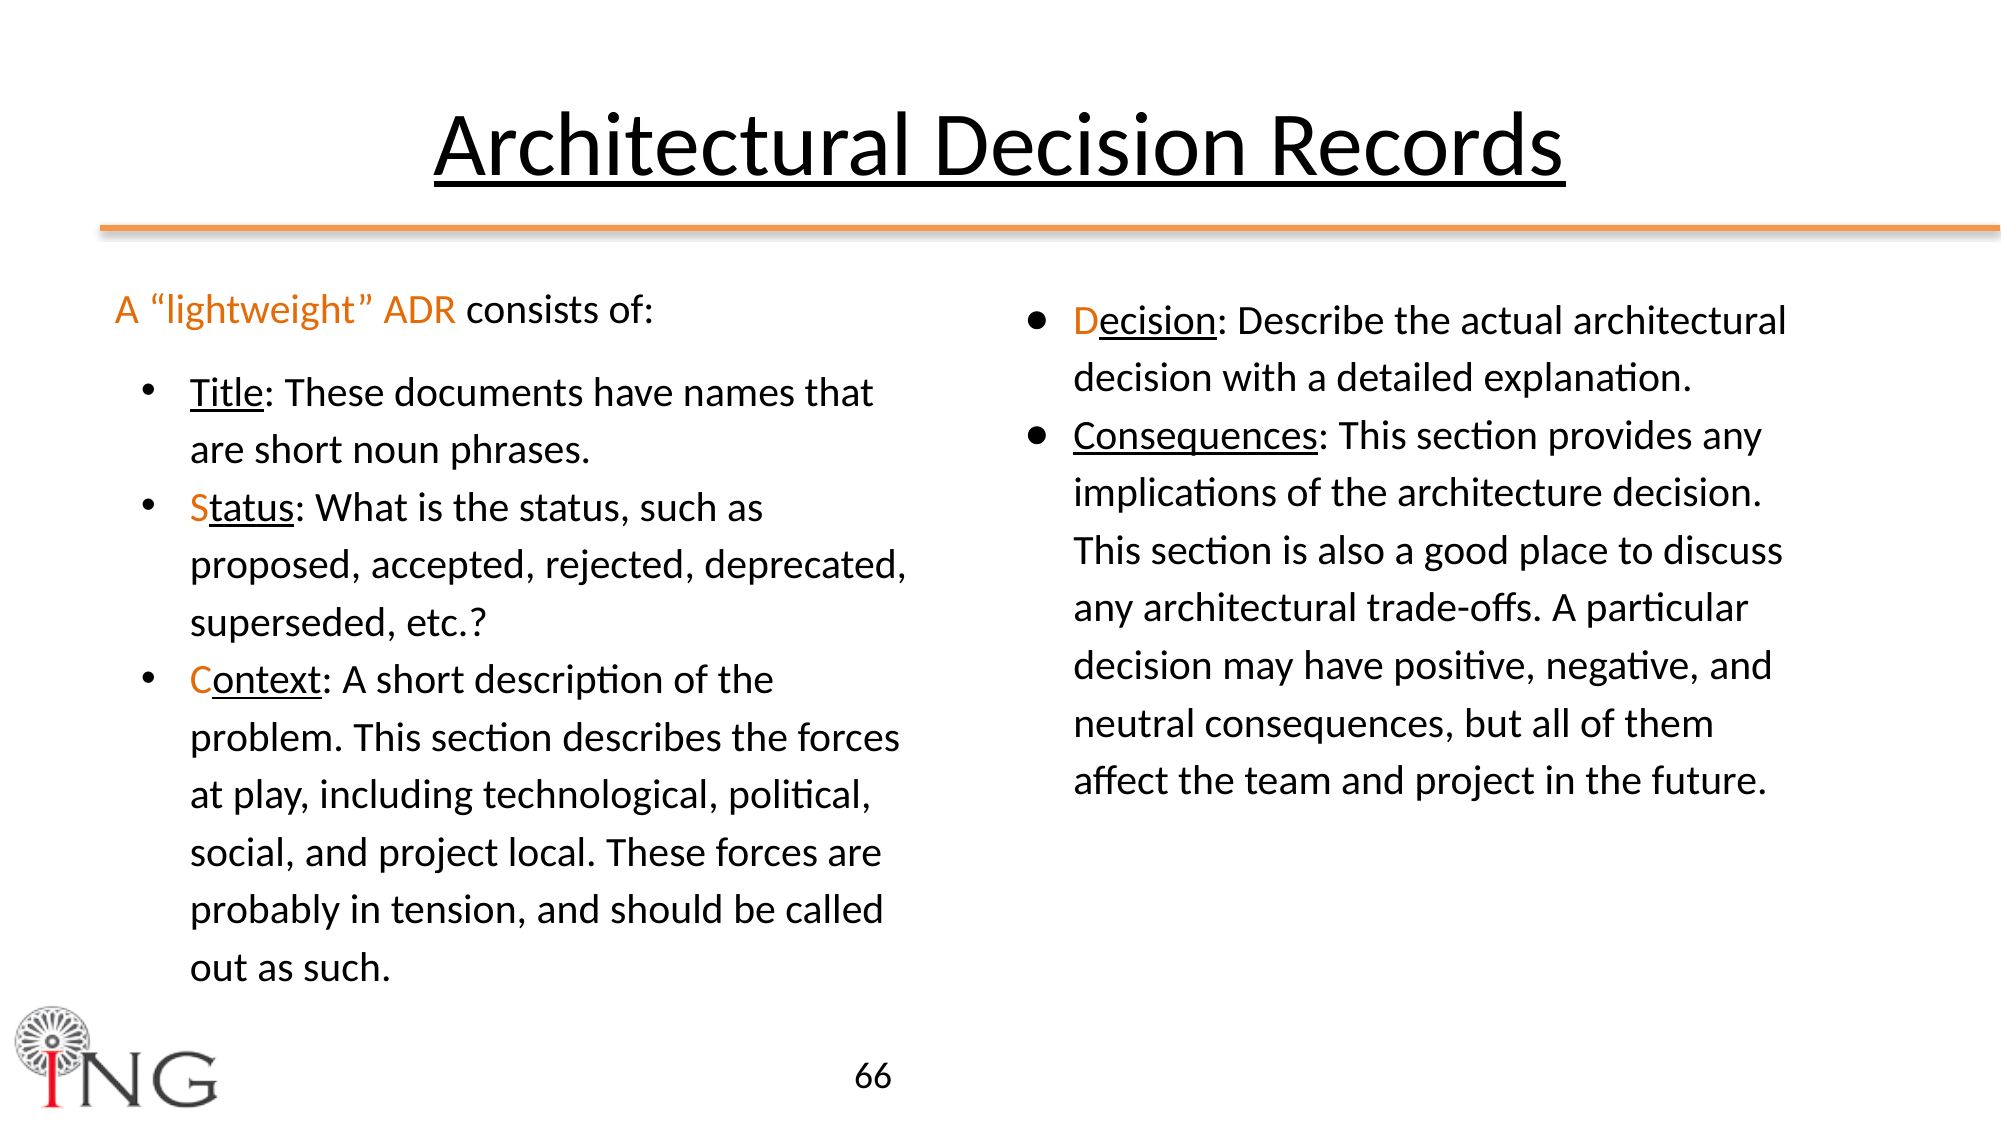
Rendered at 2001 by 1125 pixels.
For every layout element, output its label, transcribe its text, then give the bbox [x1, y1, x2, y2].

slide_number ‹#› [839, 1043, 1900, 1104]
list A “lightweight” ADR consists of: Title: These documents have names that are short noun phrases. Status: What is the status, such as proposed, accepted, rejected, deprecated, superseded, etc.? Context: A short description of the problem. This section describes the forces at play, including technological, political, social, and project local. These forces are probably in tension, and should be called out as such. [99, 266, 951, 1010]
list Decision: Describe the actual architectural decision with a detailed explanation. Consequences: This section provides any implications of the architecture decision. This section is also a good place to discuss any architectural trade-offs. A particular decision may have positive, negative, and neutral consequences, but all of them affect the team and project in the future. [983, 277, 1835, 1021]
text_box Architectural Decision Records [99, 45, 1900, 233]
picture [0, 987, 244, 1125]
